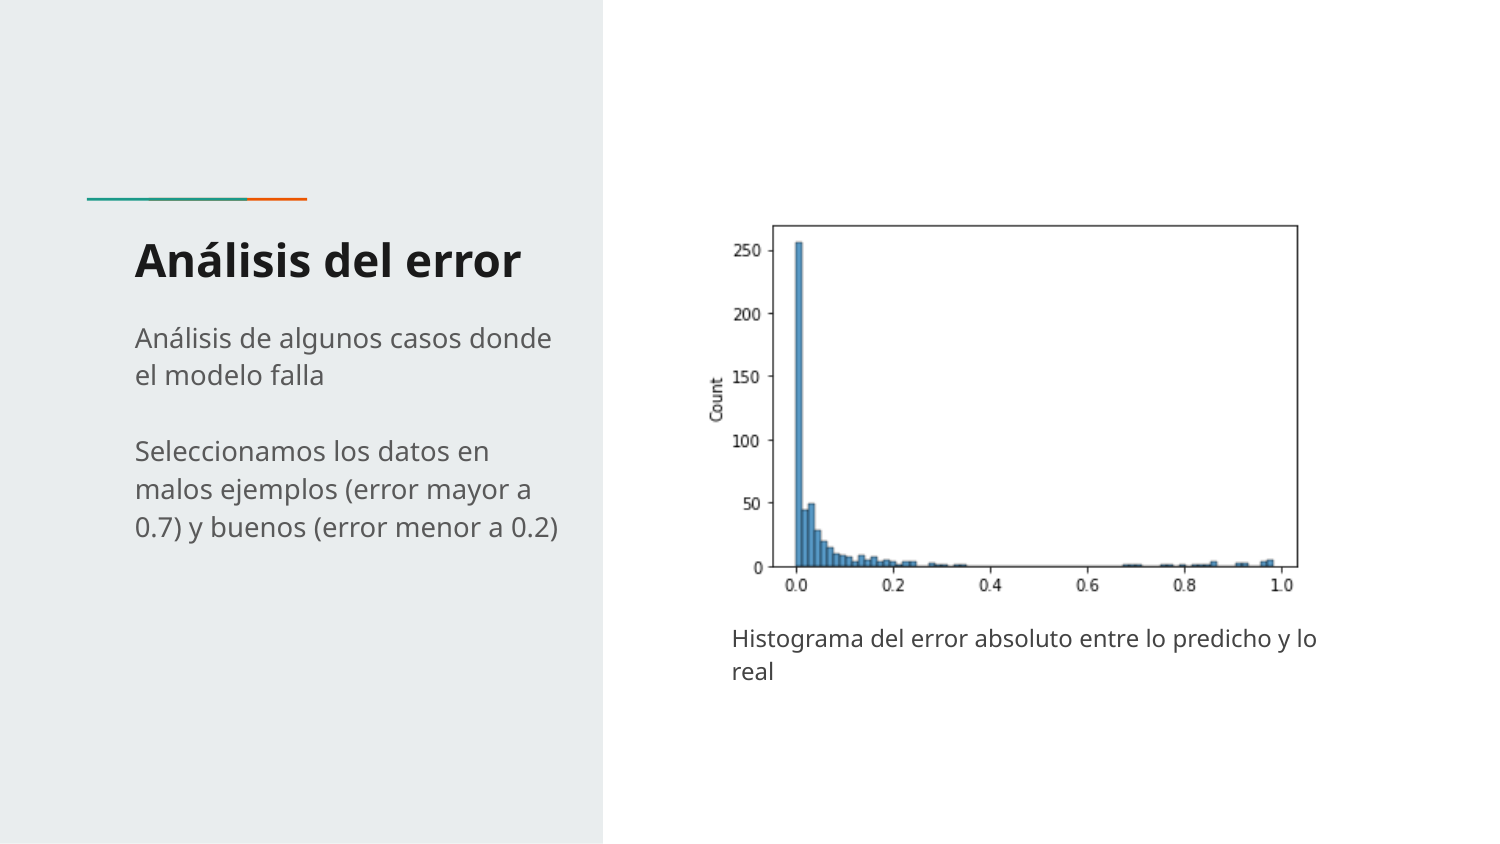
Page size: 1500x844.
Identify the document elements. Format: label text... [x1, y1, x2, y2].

title Análisis del error [119, 216, 603, 327]
text_box Histograma del error absoluto entre lo predicho y lo real [716, 603, 1369, 700]
picture [699, 215, 1308, 604]
subtitle Análisis de algunos casos donde el modelo falla Seleccionamos los datos en malos ejemplos (error mayor a 0.7) y buenos (error menor a 0.2) [119, 300, 580, 583]
